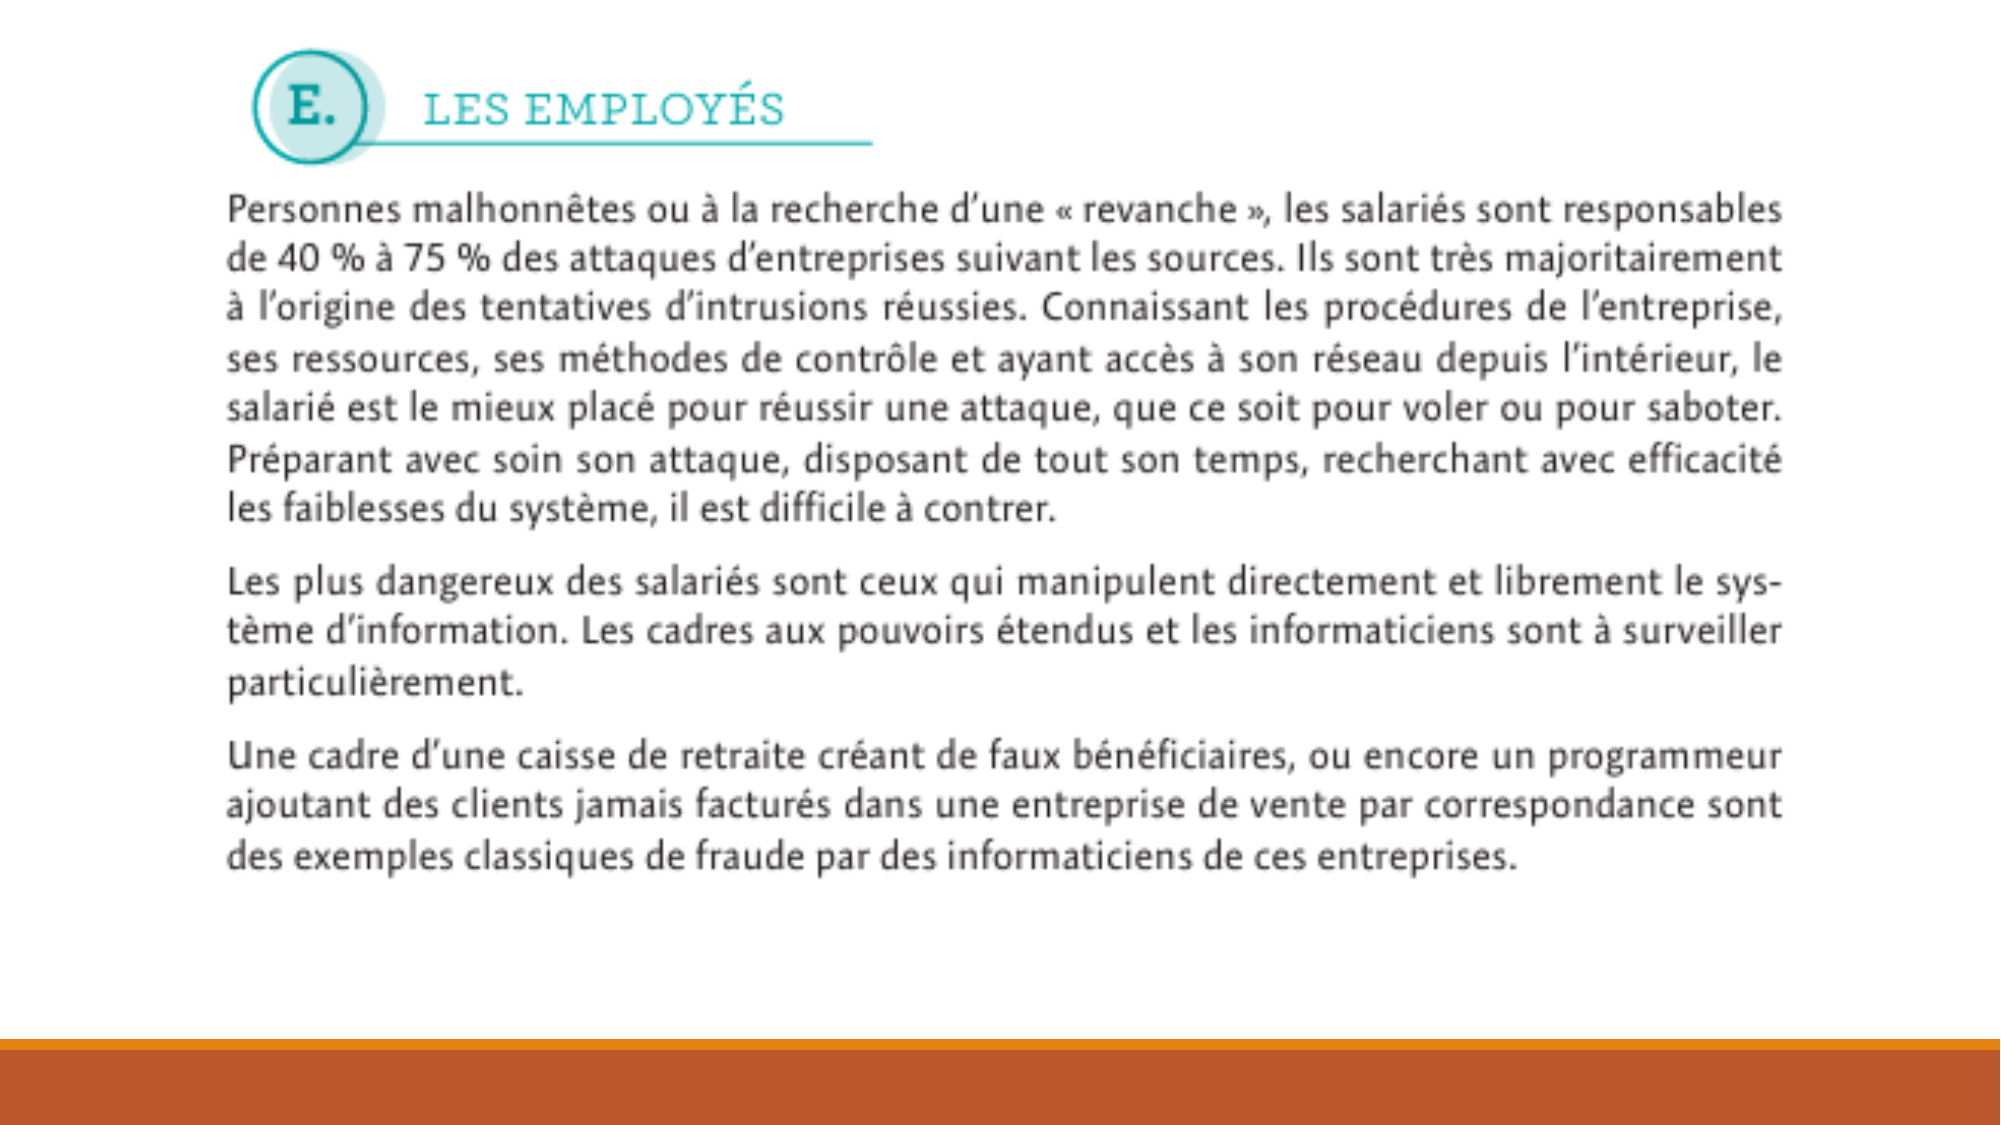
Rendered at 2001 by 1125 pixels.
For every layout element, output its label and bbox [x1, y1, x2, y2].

picture [169, 46, 1866, 920]
